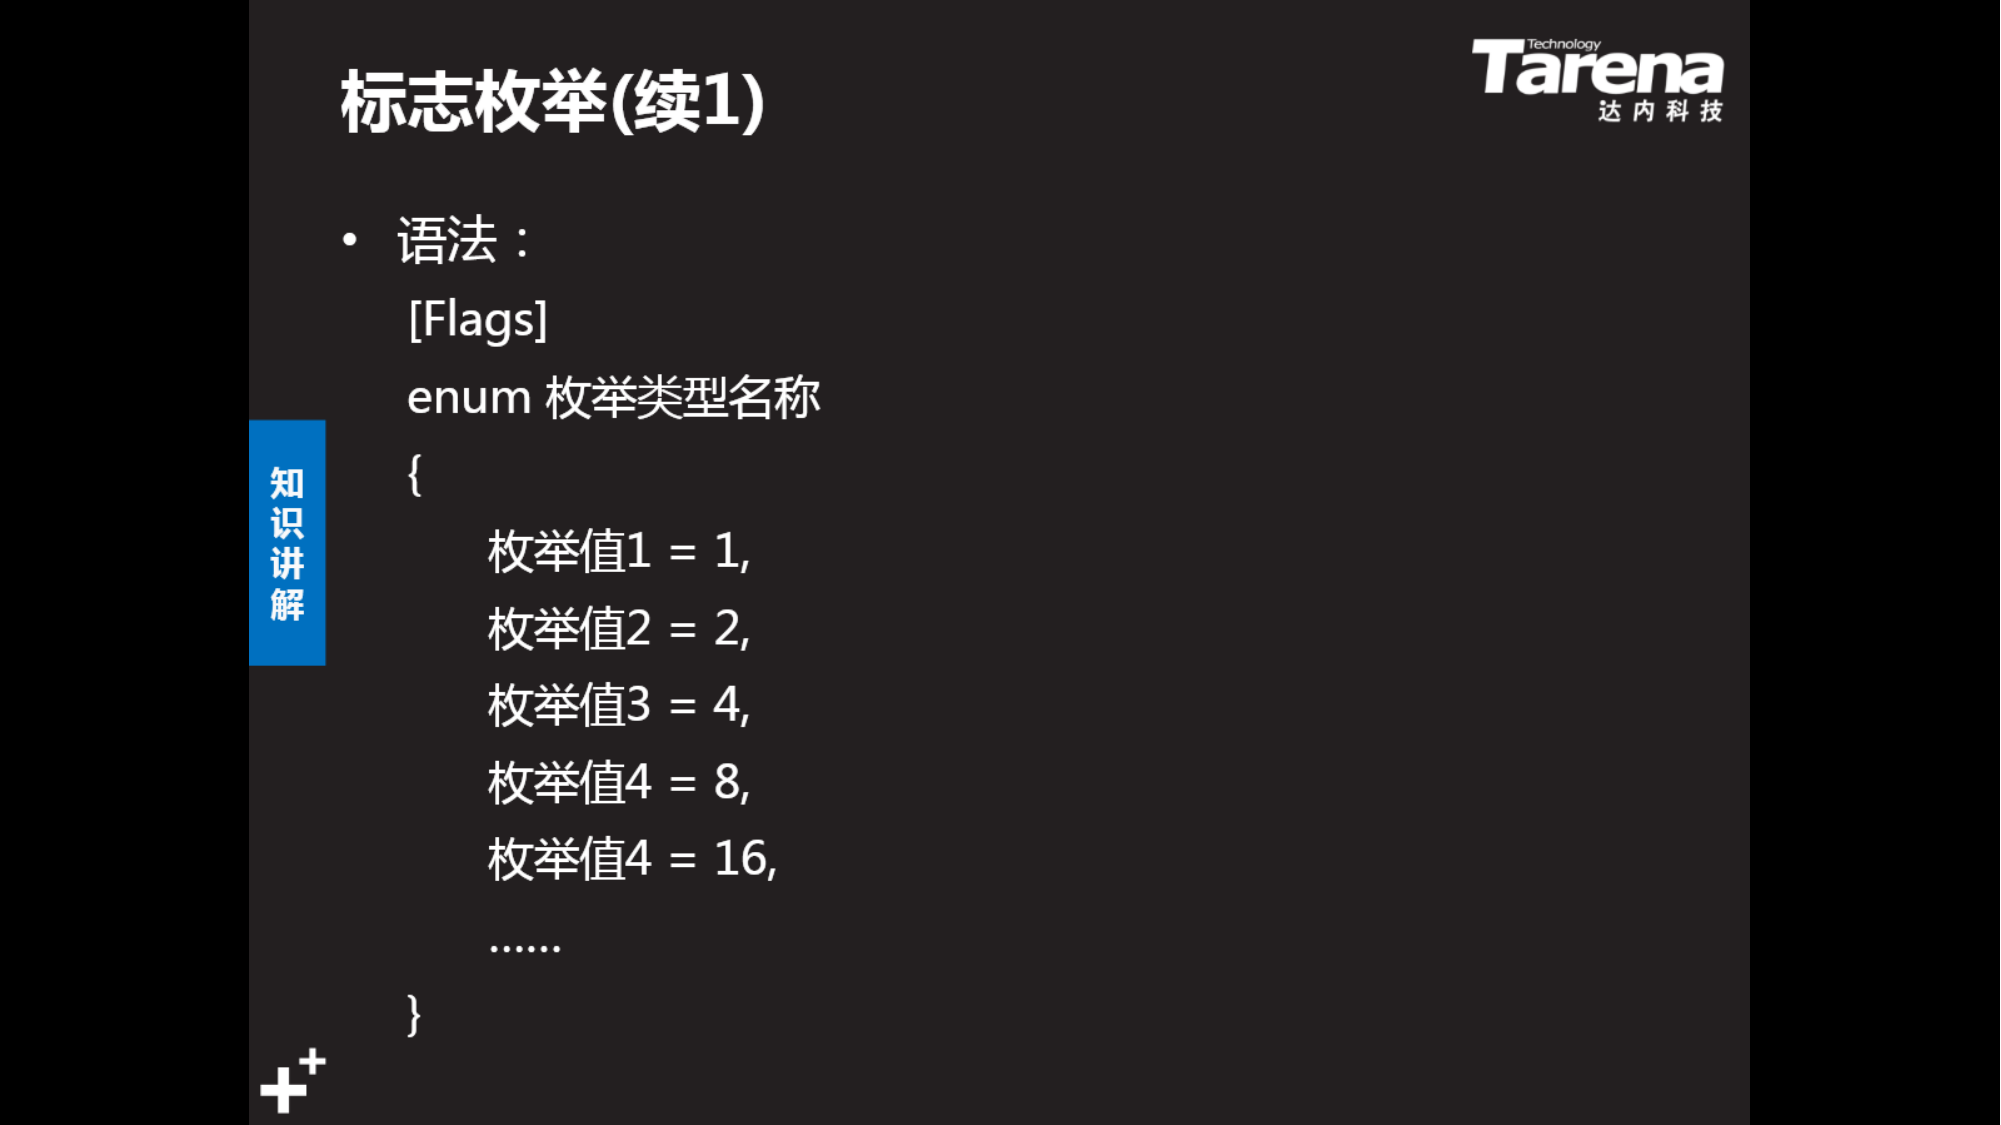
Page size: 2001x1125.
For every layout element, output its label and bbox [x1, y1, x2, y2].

picture [249, 0, 1750, 1125]
